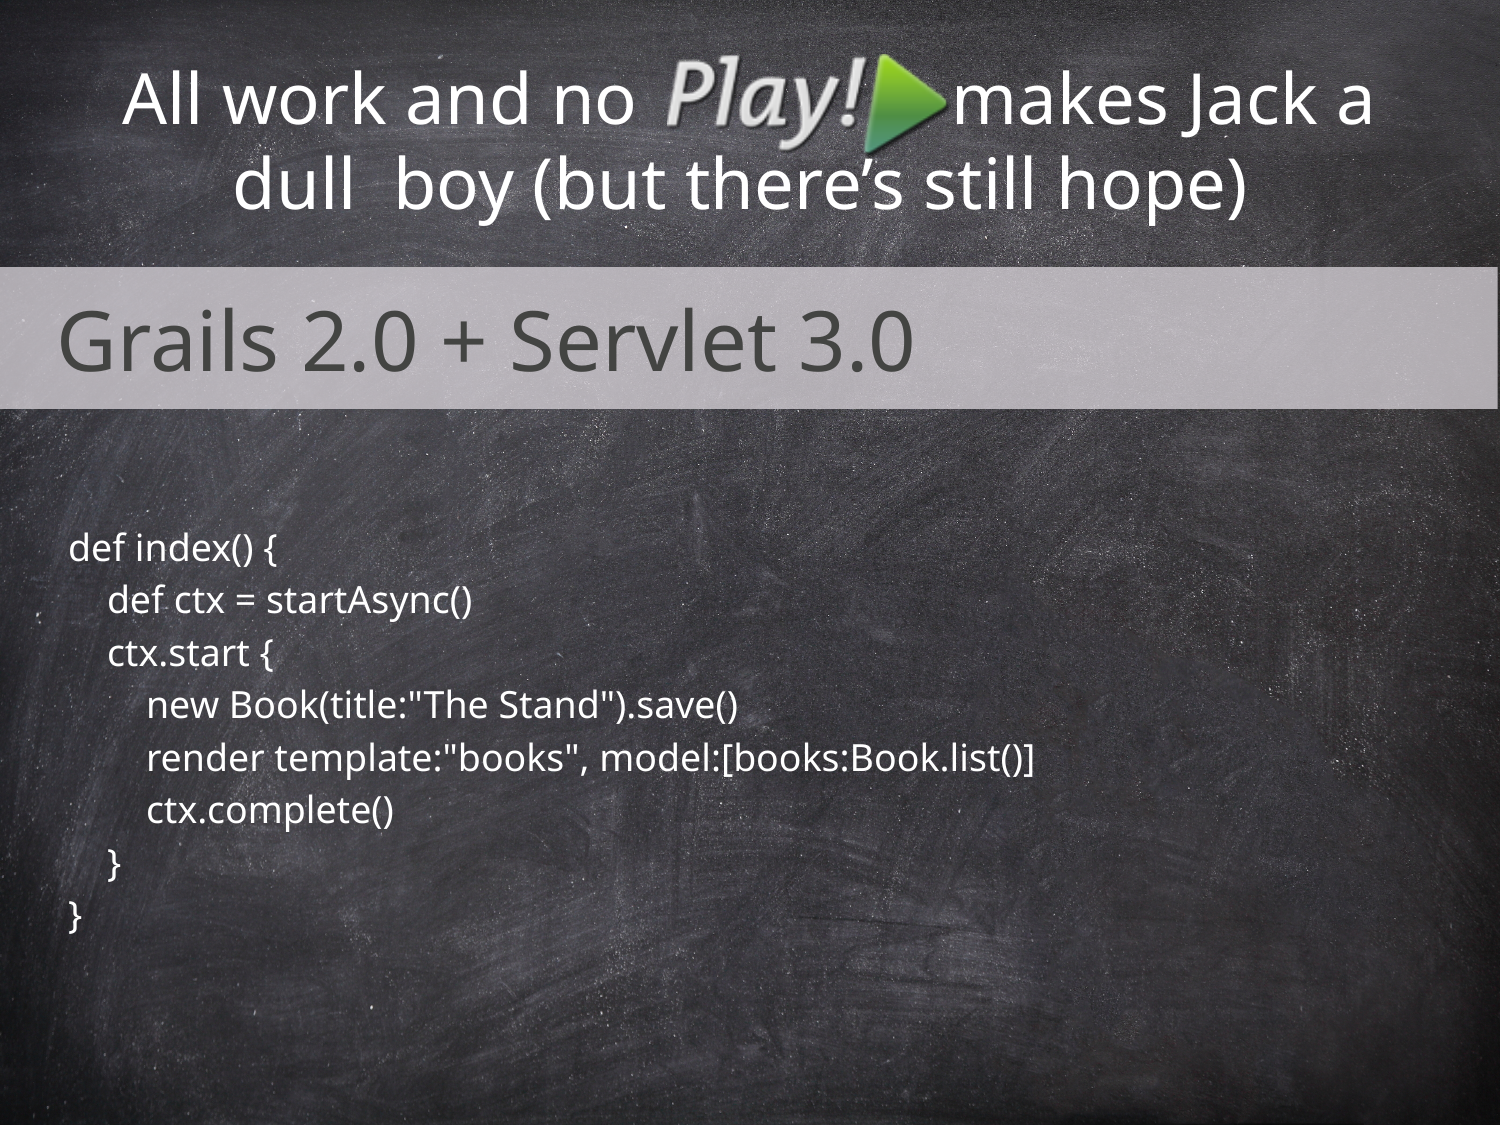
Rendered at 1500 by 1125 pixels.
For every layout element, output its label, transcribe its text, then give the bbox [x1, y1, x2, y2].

title All work and no makes Jack a dull boy (but there’s still hope) [75, 45, 1425, 233]
list def index() { def ctx = startAsync() ctx.start { new Book(title:"The Stand").save() render template:"books", model:[books:Book.list()] ctx.complete() } } [53, 420, 1483, 1040]
text_box Grails 2.0 + Servlet 3.0 [0, 267, 1498, 409]
picture [0, 0, 1500, 1125]
